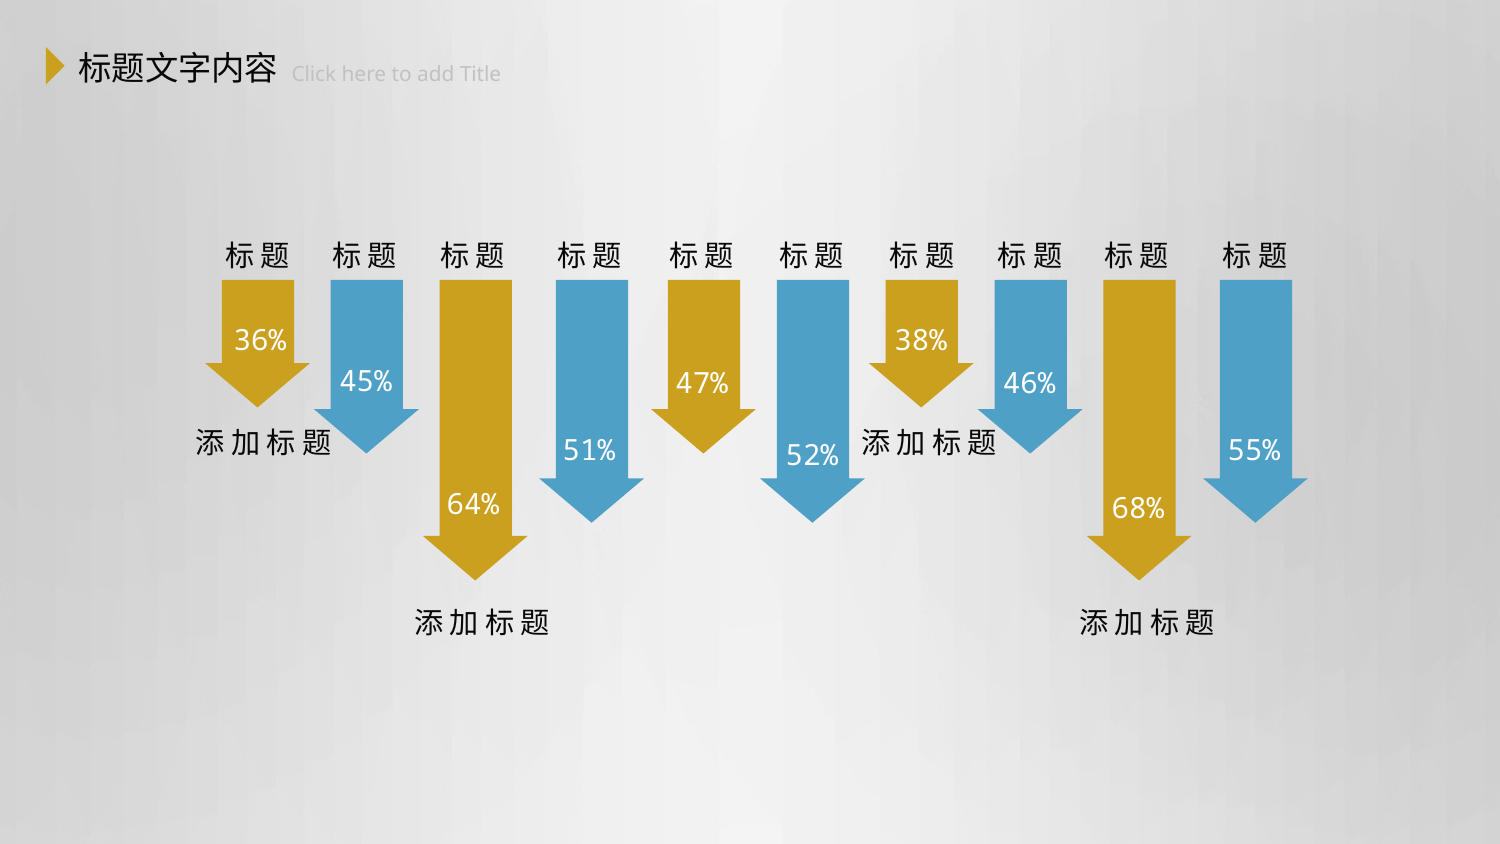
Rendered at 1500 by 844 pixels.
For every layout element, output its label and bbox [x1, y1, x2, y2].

text_box [45, 39, 523, 96]
text_box [179, 229, 1309, 647]
picture [0, 0, 1500, 844]
